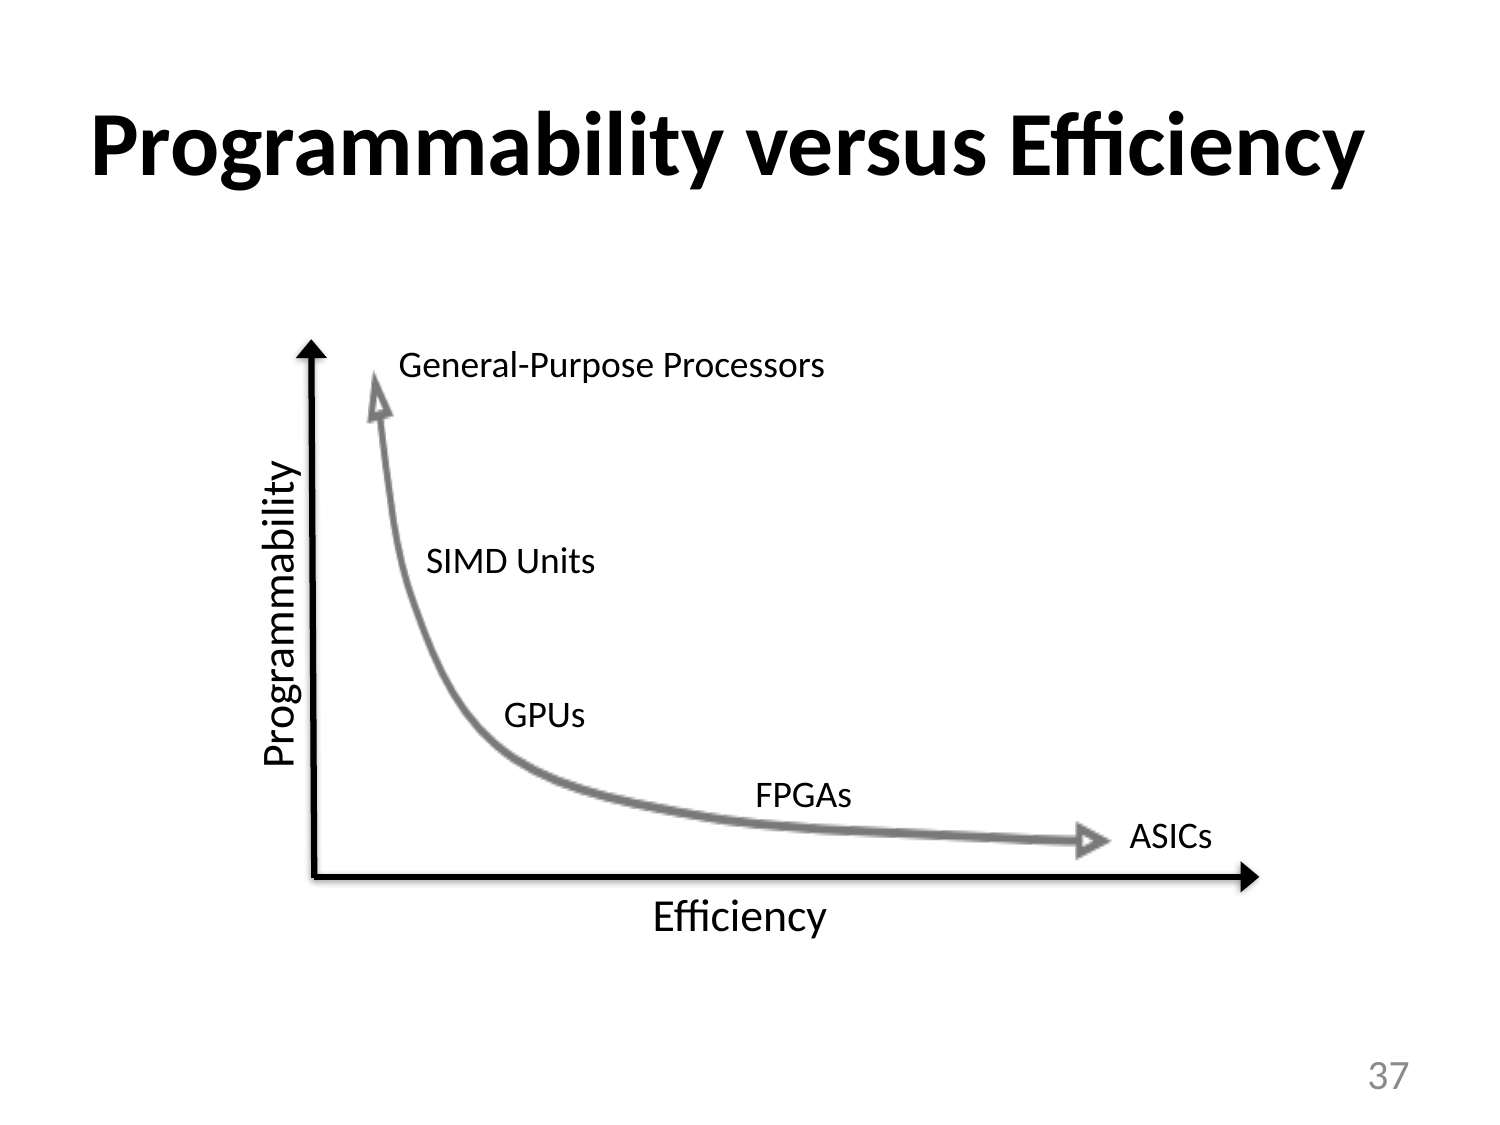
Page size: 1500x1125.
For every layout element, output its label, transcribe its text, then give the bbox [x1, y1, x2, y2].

title Programmability versus Efficiency [75, 45, 1425, 233]
slide_number 37 [1074, 1042, 1425, 1103]
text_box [240, 332, 1260, 949]
